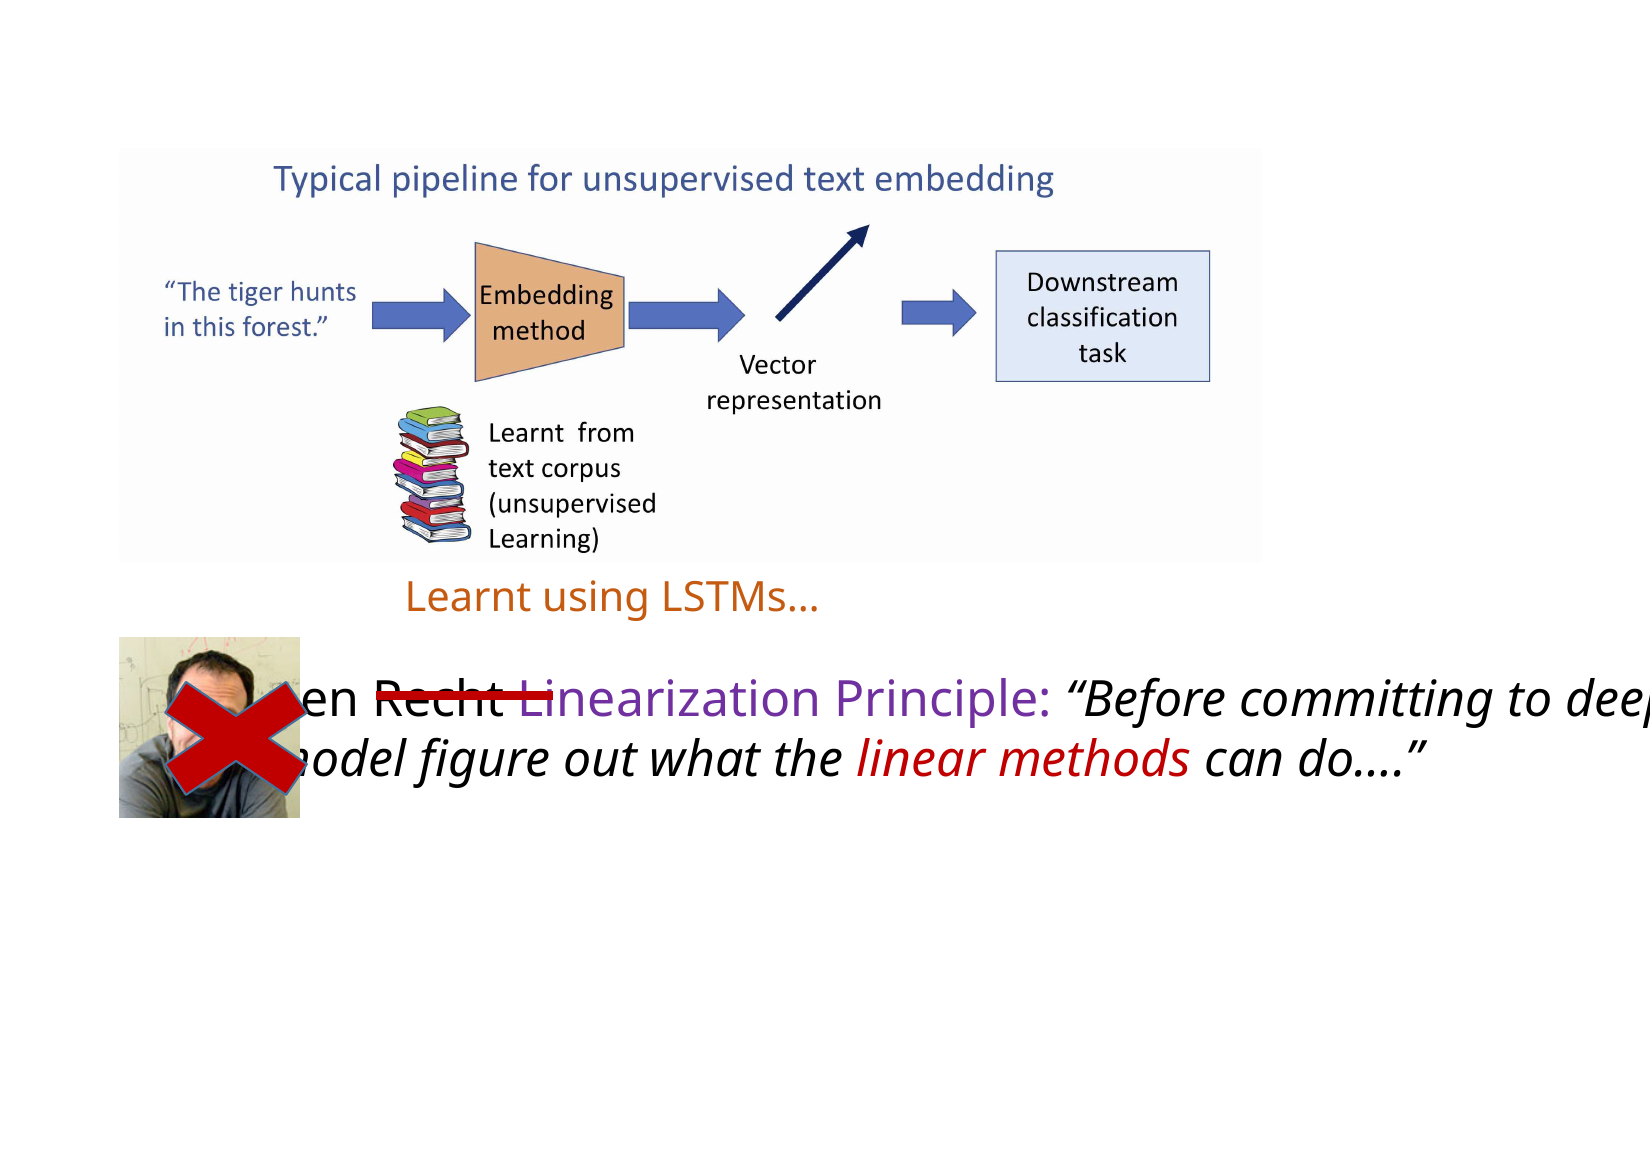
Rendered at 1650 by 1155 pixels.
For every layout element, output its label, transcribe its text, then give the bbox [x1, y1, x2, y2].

text_box [300, 700, 308, 719]
picture [119, 148, 1262, 563]
picture [119, 637, 300, 818]
text_box Learnt using LSTMs… [389, 563, 835, 628]
text_box [300, 758, 308, 777]
text_box Ben Recht Linearization Principle: “Before committing to deep model figure out what the linear methods can do….” [300, 659, 1650, 795]
